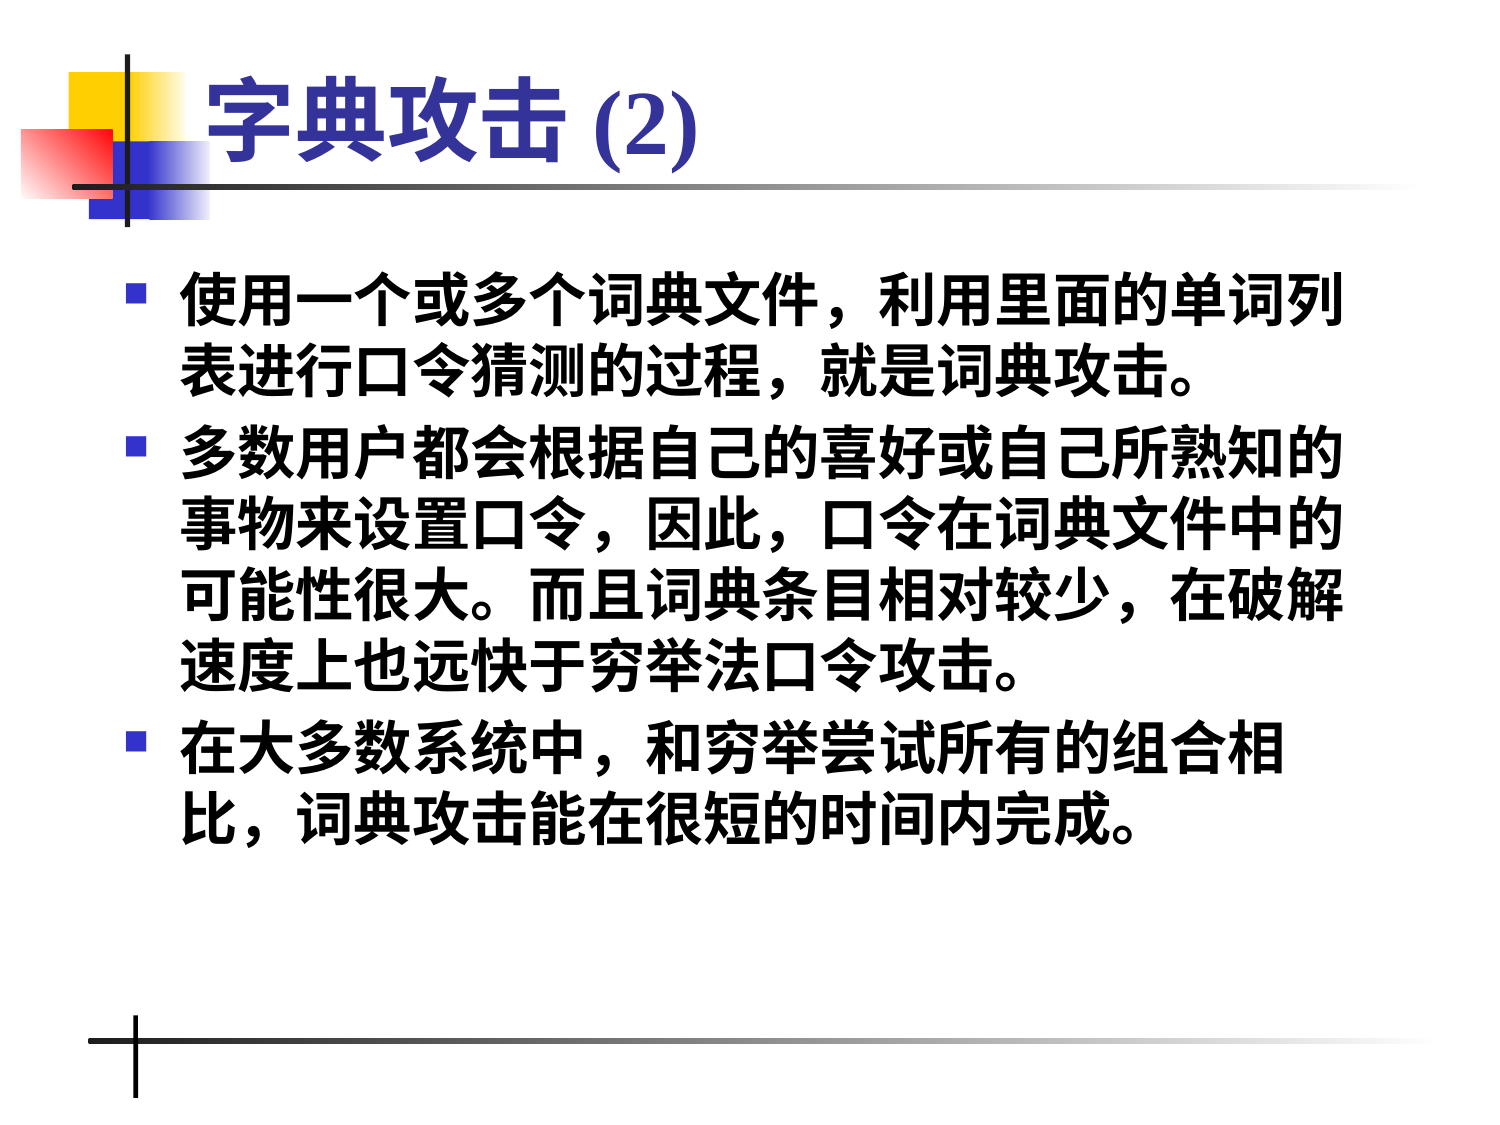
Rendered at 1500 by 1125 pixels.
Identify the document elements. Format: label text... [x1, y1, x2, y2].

list 使用一个或多个词典文件，利用里面的单词列表进行口令猜测的过程，就是词典攻击。 多数用户都会根据自己的喜好或自己所熟知的事物来设置口令，因此，口令在词典文件中的可能性很大。而且词典条目相对较少，在破解速度上也远快于穷举法口令攻击。 在大多数系统中，和穷举尝试所有的组合相比，词典攻击能在很短的时间内完成。 [107, 254, 1384, 931]
title 字典攻击(2) [188, 23, 1468, 181]
